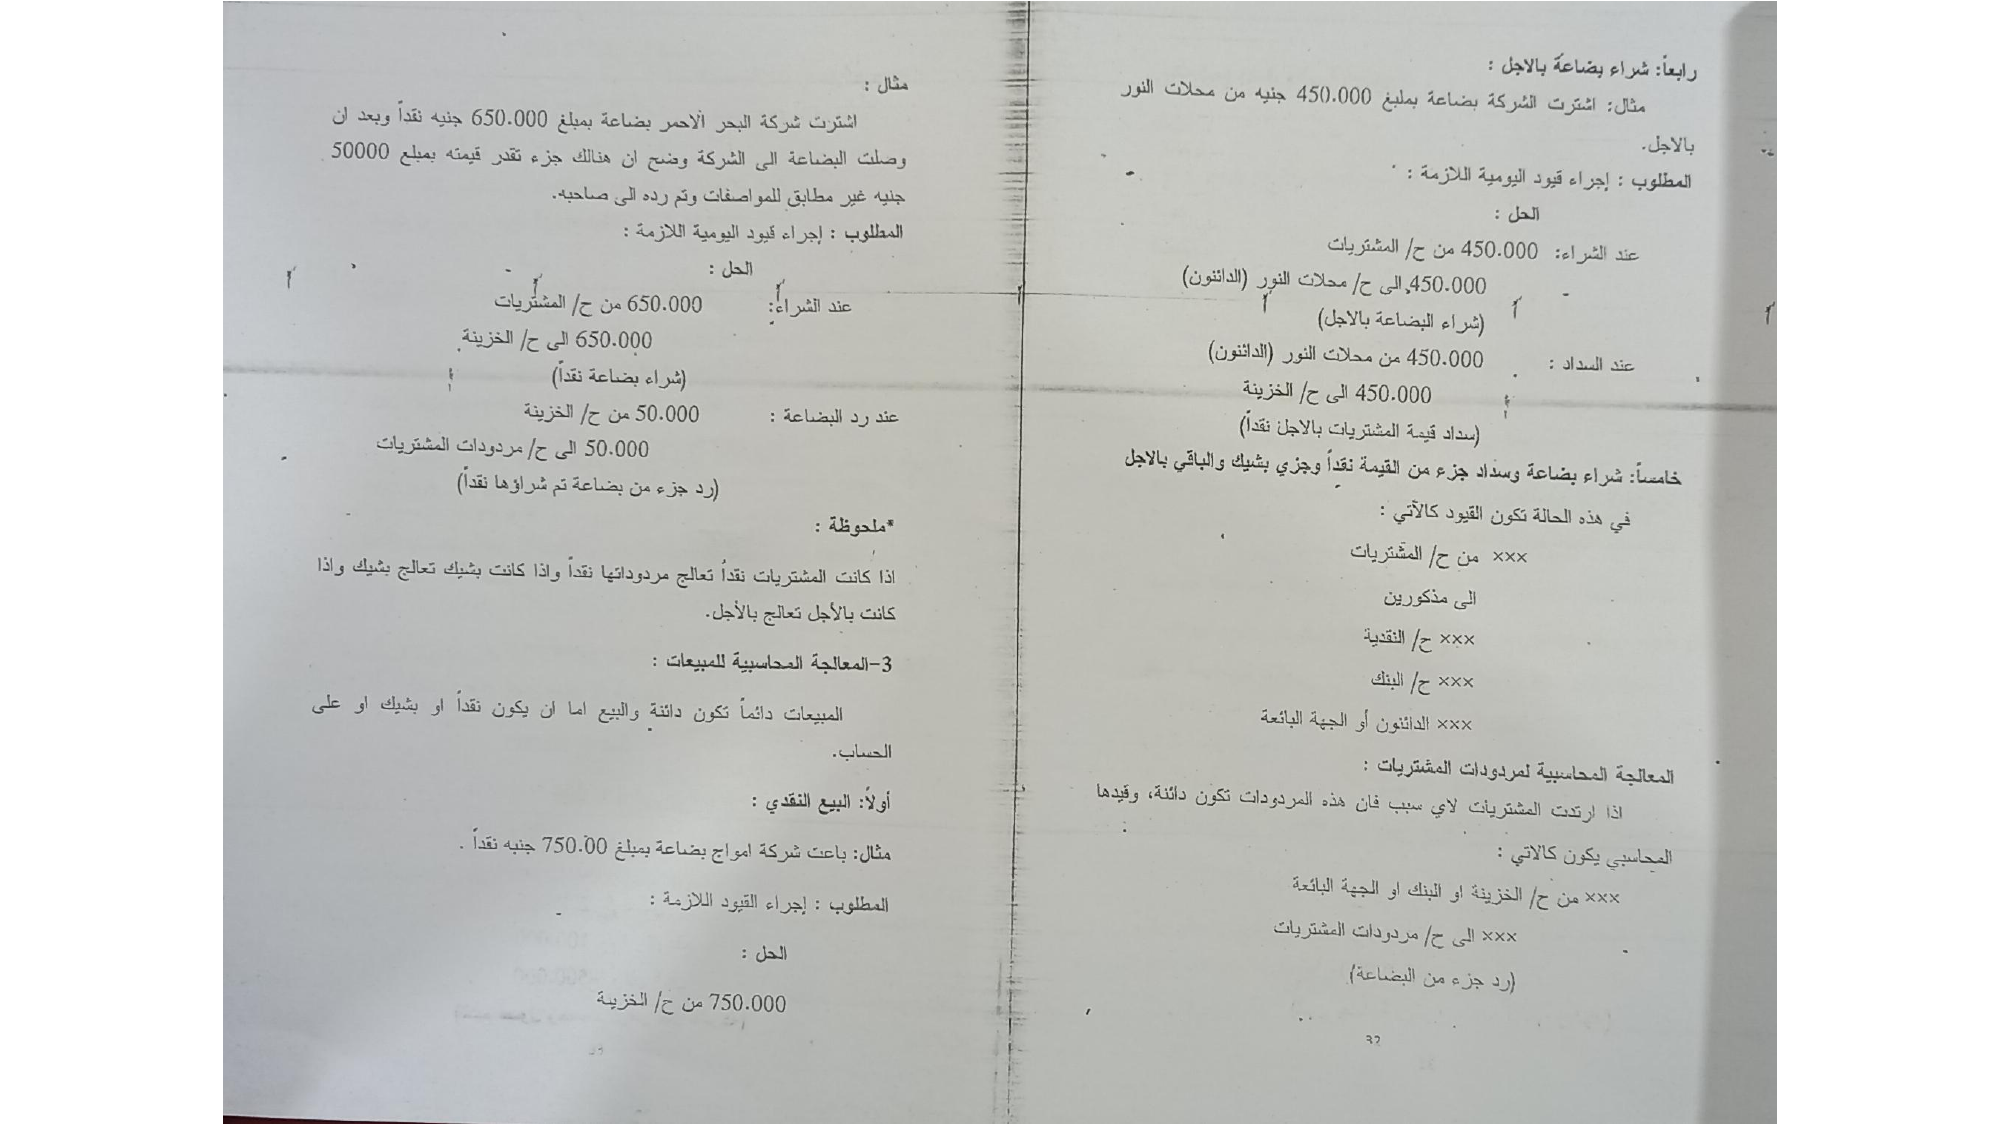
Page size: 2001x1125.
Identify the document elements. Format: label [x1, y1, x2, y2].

picture [223, 1, 1777, 1124]
